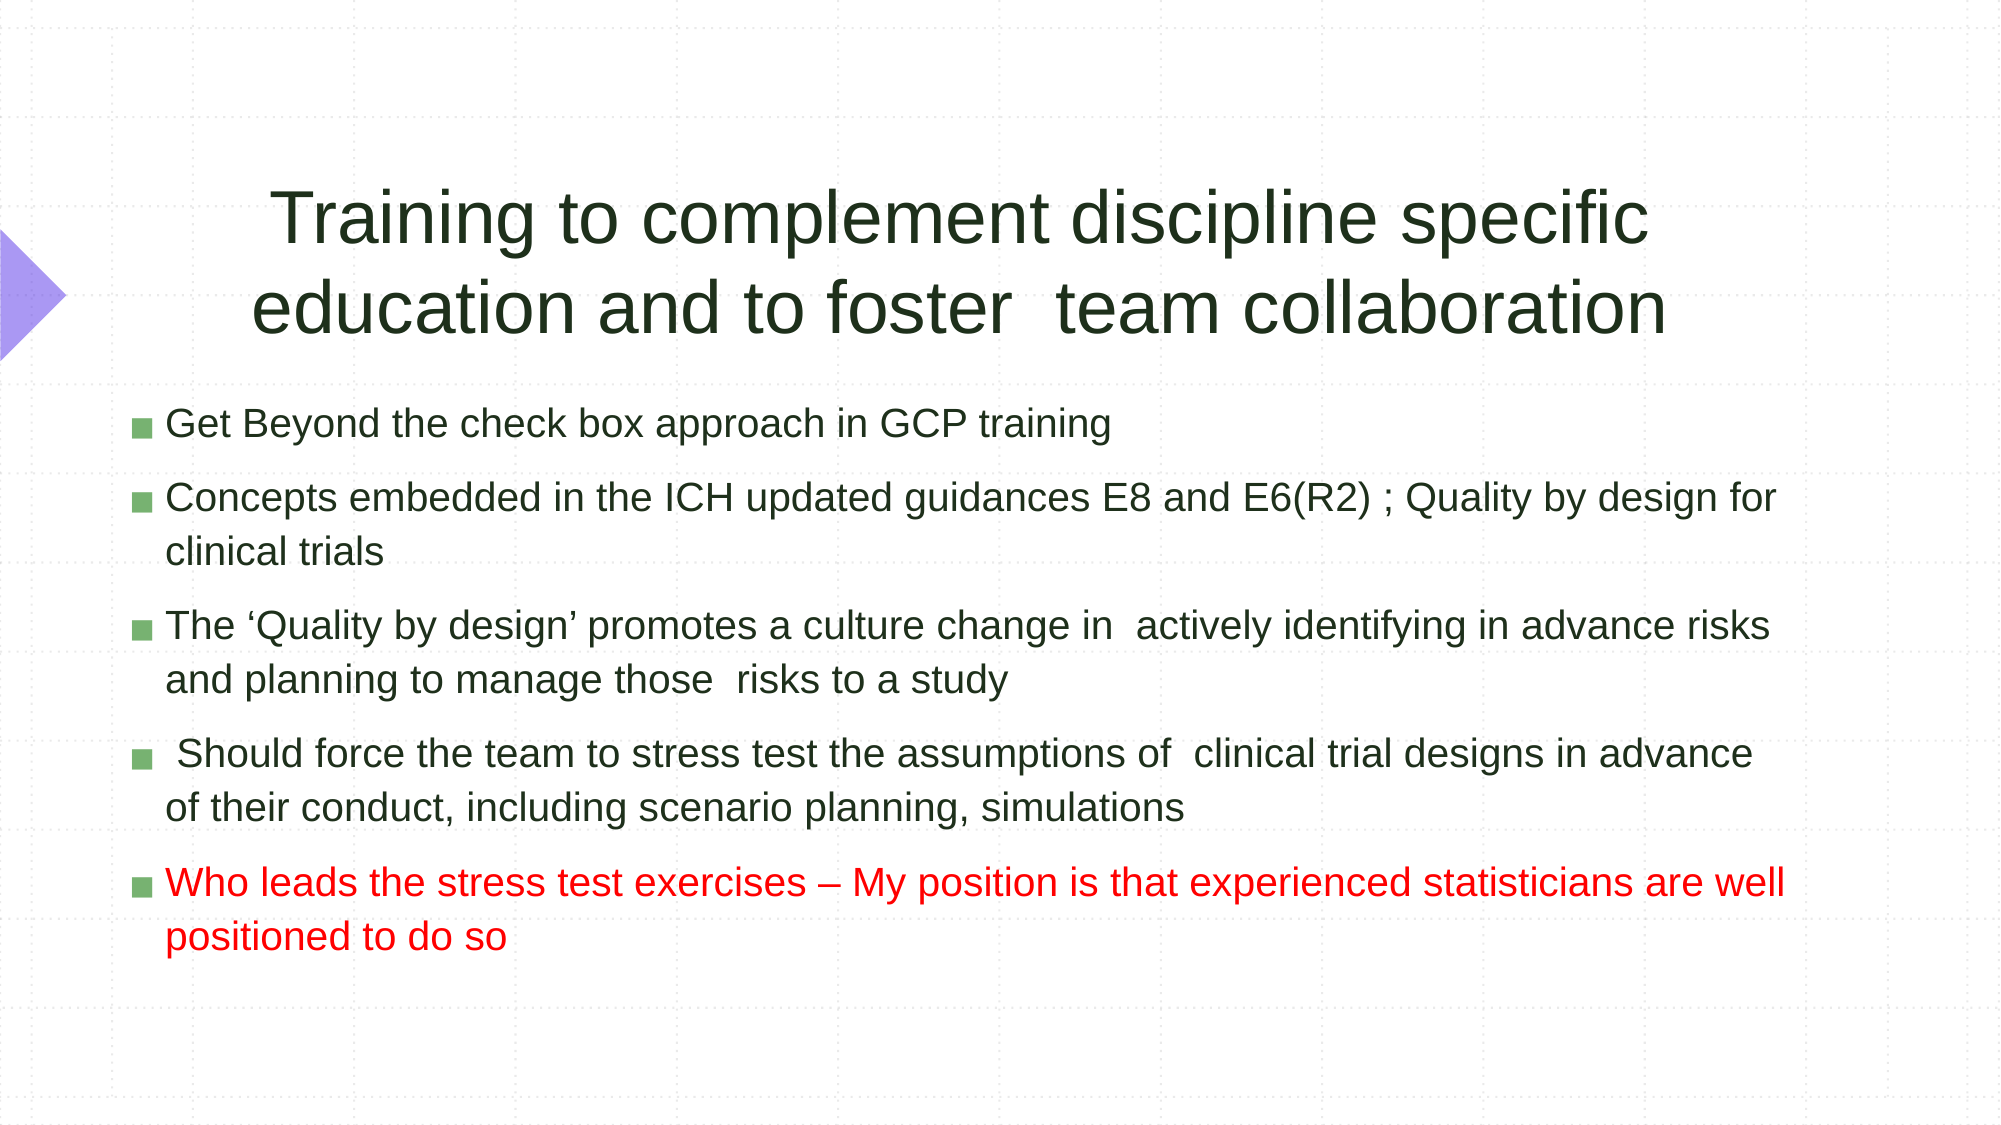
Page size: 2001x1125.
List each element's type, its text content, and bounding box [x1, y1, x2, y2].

title Training to complement discipline specific education and to foster team collaboration [113, 119, 1808, 356]
list Get Beyond the check box approach in GCP training Concepts embedded in the ICH updated guidances E8 and E6(R2) ; Quality by design for clinical trials The ‘Quality by design’ promotes a culture change in actively identifying in advance risks and planning to manage those risks to a study Should force the team to stress test the assumptions of clinical trial designs in advance of their conduct, including scenario planning, simulations Who leads the stress test exercises – My position is that experienced statisticians are well positioned to do so [113, 383, 1808, 969]
